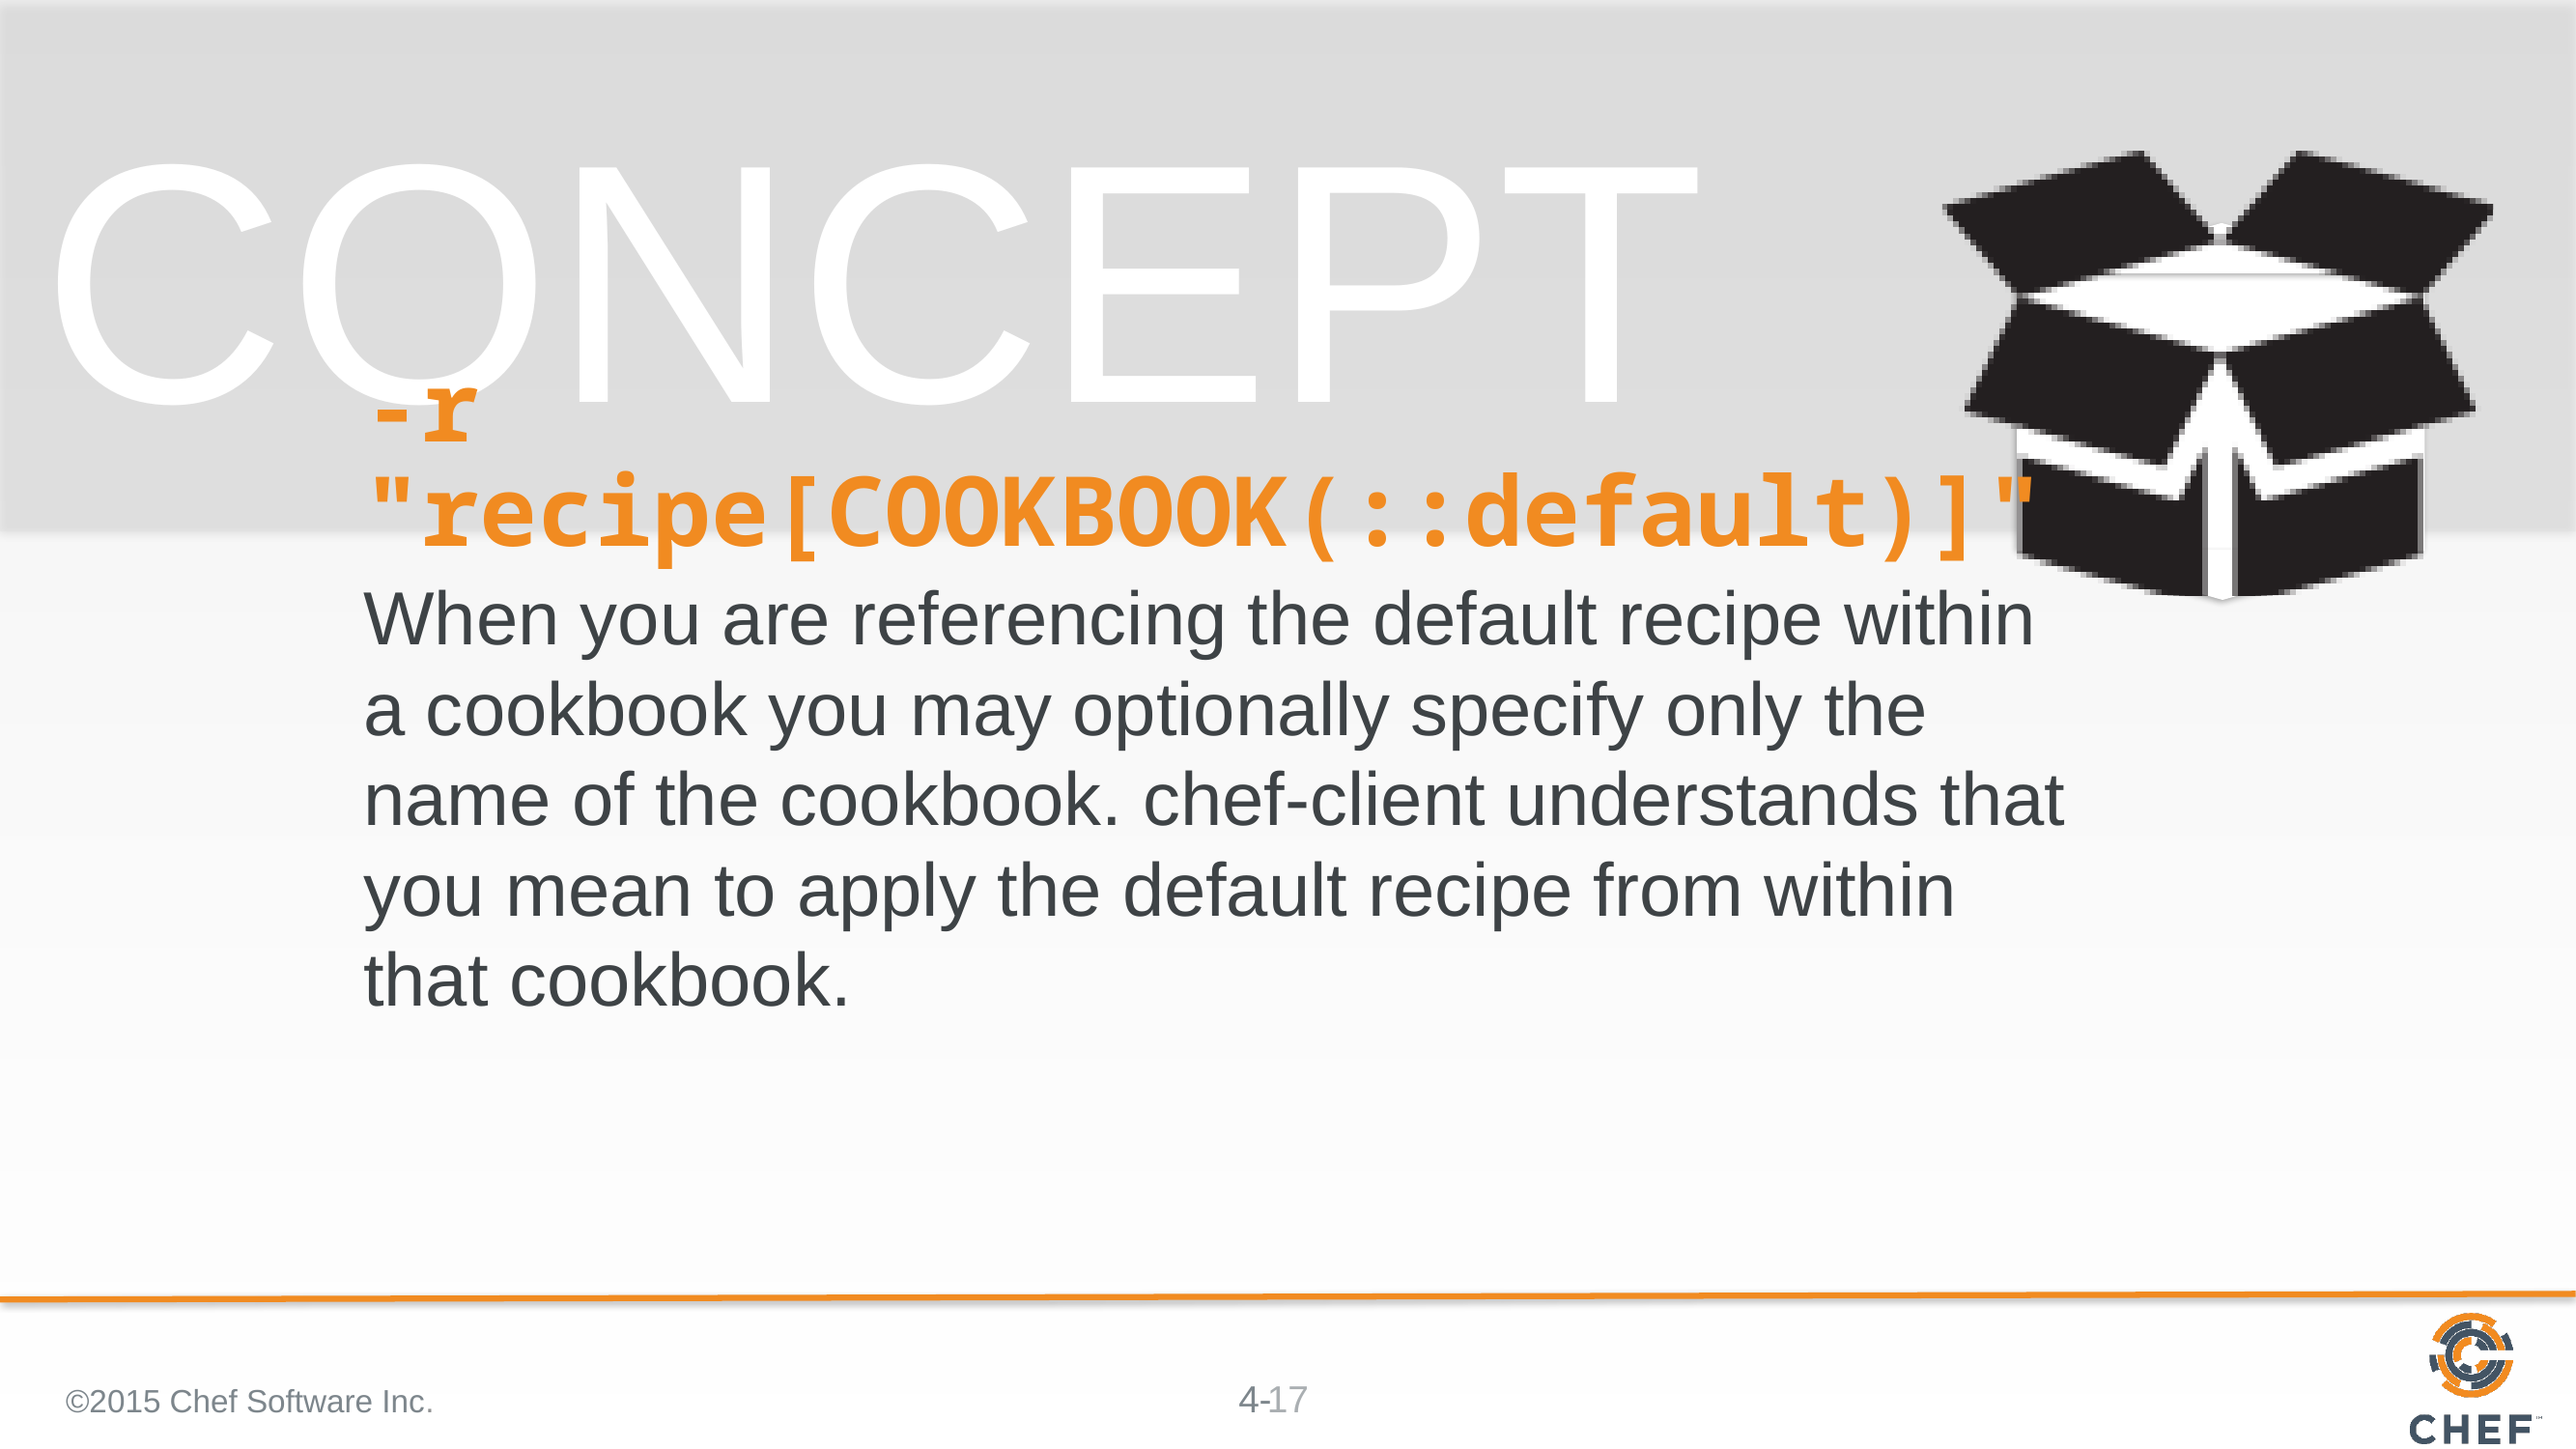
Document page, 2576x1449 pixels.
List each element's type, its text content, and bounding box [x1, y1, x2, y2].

subtitle When you are referencing the default recipe within a cookbook you may optionally specify only the name of the cookbook. chef-client understands that you mean to apply the default recipe from within that cookbook. [349, 555, 2088, 1087]
title -r "recipe[COOKBOOK(::default)]" [349, 395, 2088, 531]
slide_number 17 [998, 1359, 1578, 1437]
picture [2399, 1297, 2550, 1449]
footer ©2015 Chef Software Inc. [51, 1359, 952, 1440]
